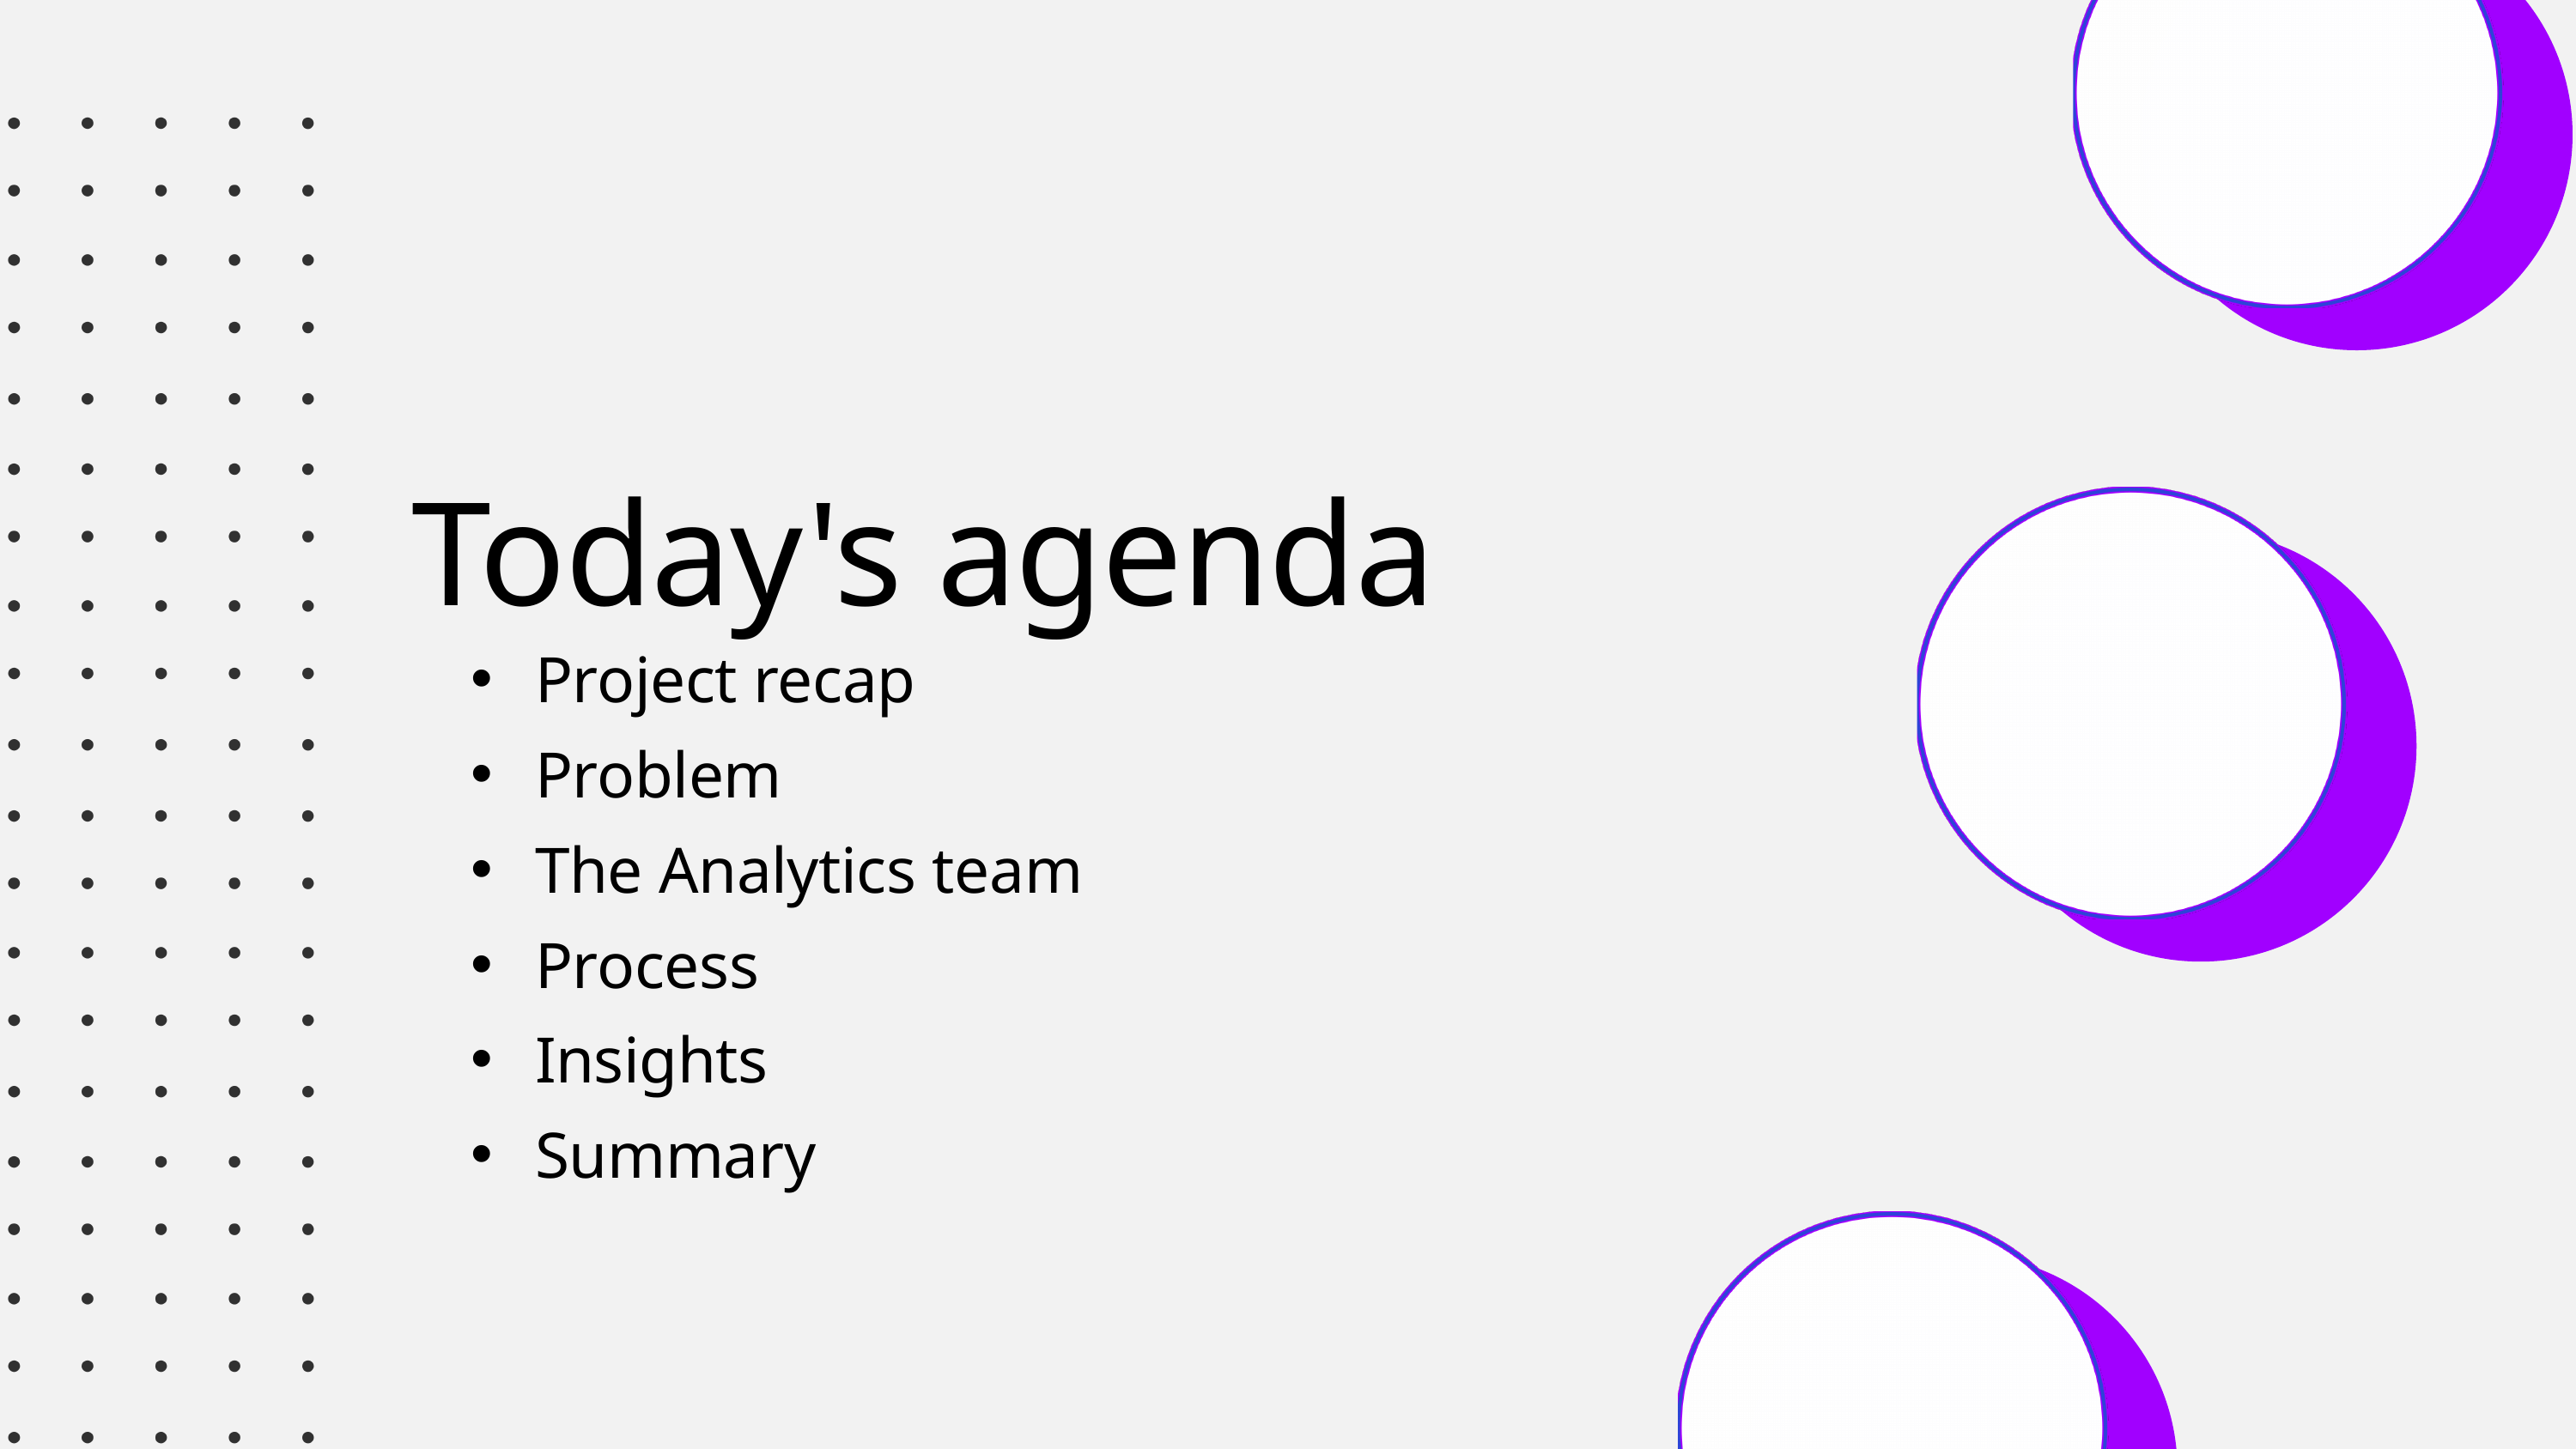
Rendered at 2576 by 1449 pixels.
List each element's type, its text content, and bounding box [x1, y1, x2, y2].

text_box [2073, 0, 2573, 351]
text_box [1917, 487, 2417, 962]
text_box Project recap Problem The Analytics team Process Insights Summary [458, 661, 1782, 1197]
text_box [0, 112, 319, 1448]
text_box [1677, 1210, 2178, 1449]
text_box Today's agenda [411, 462, 1634, 806]
